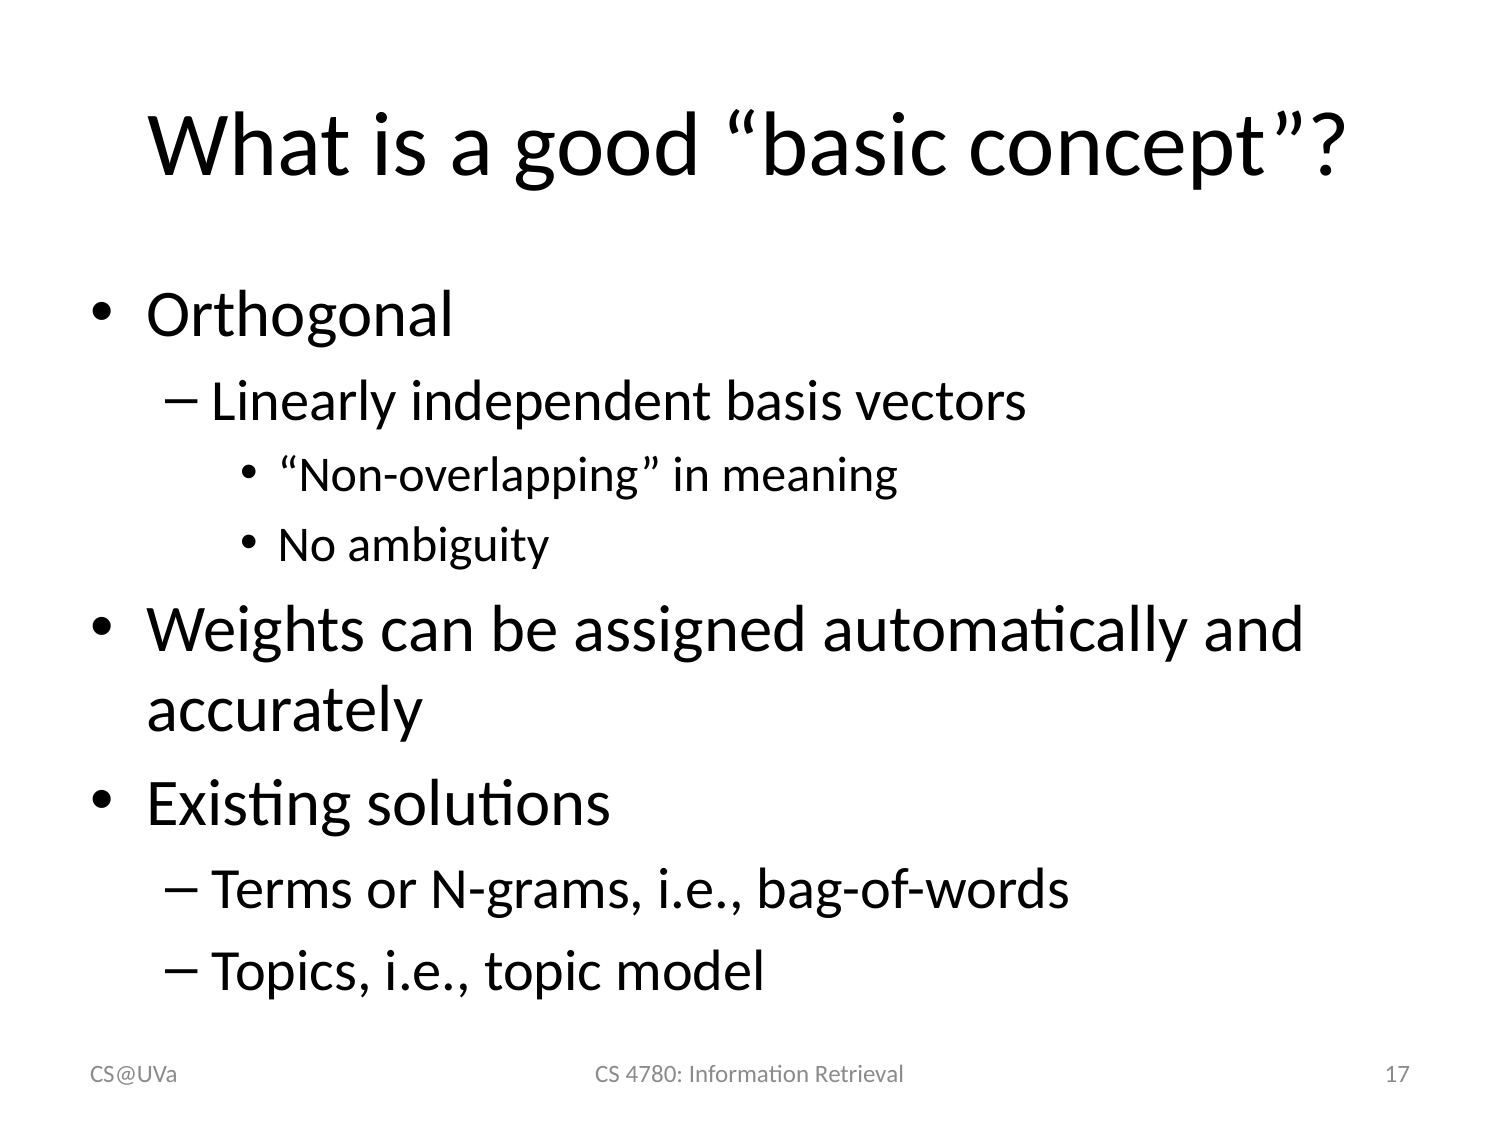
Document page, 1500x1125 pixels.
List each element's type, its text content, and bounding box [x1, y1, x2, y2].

title What is a good “basic concept”? [75, 45, 1425, 233]
slide_number 17 [1074, 1042, 1425, 1103]
footer CS 4780: Information Retrieval [512, 1042, 988, 1103]
slide_number CS@UVa [75, 1042, 425, 1103]
list Orthogonal Linearly independent basis vectors “Non-overlapping” in meaning No ambiguity Weights can be assigned automatically and accurately Existing solutions Terms or N-grams, i.e., bag-of-words Topics, i.e., topic model [75, 262, 1425, 1038]
